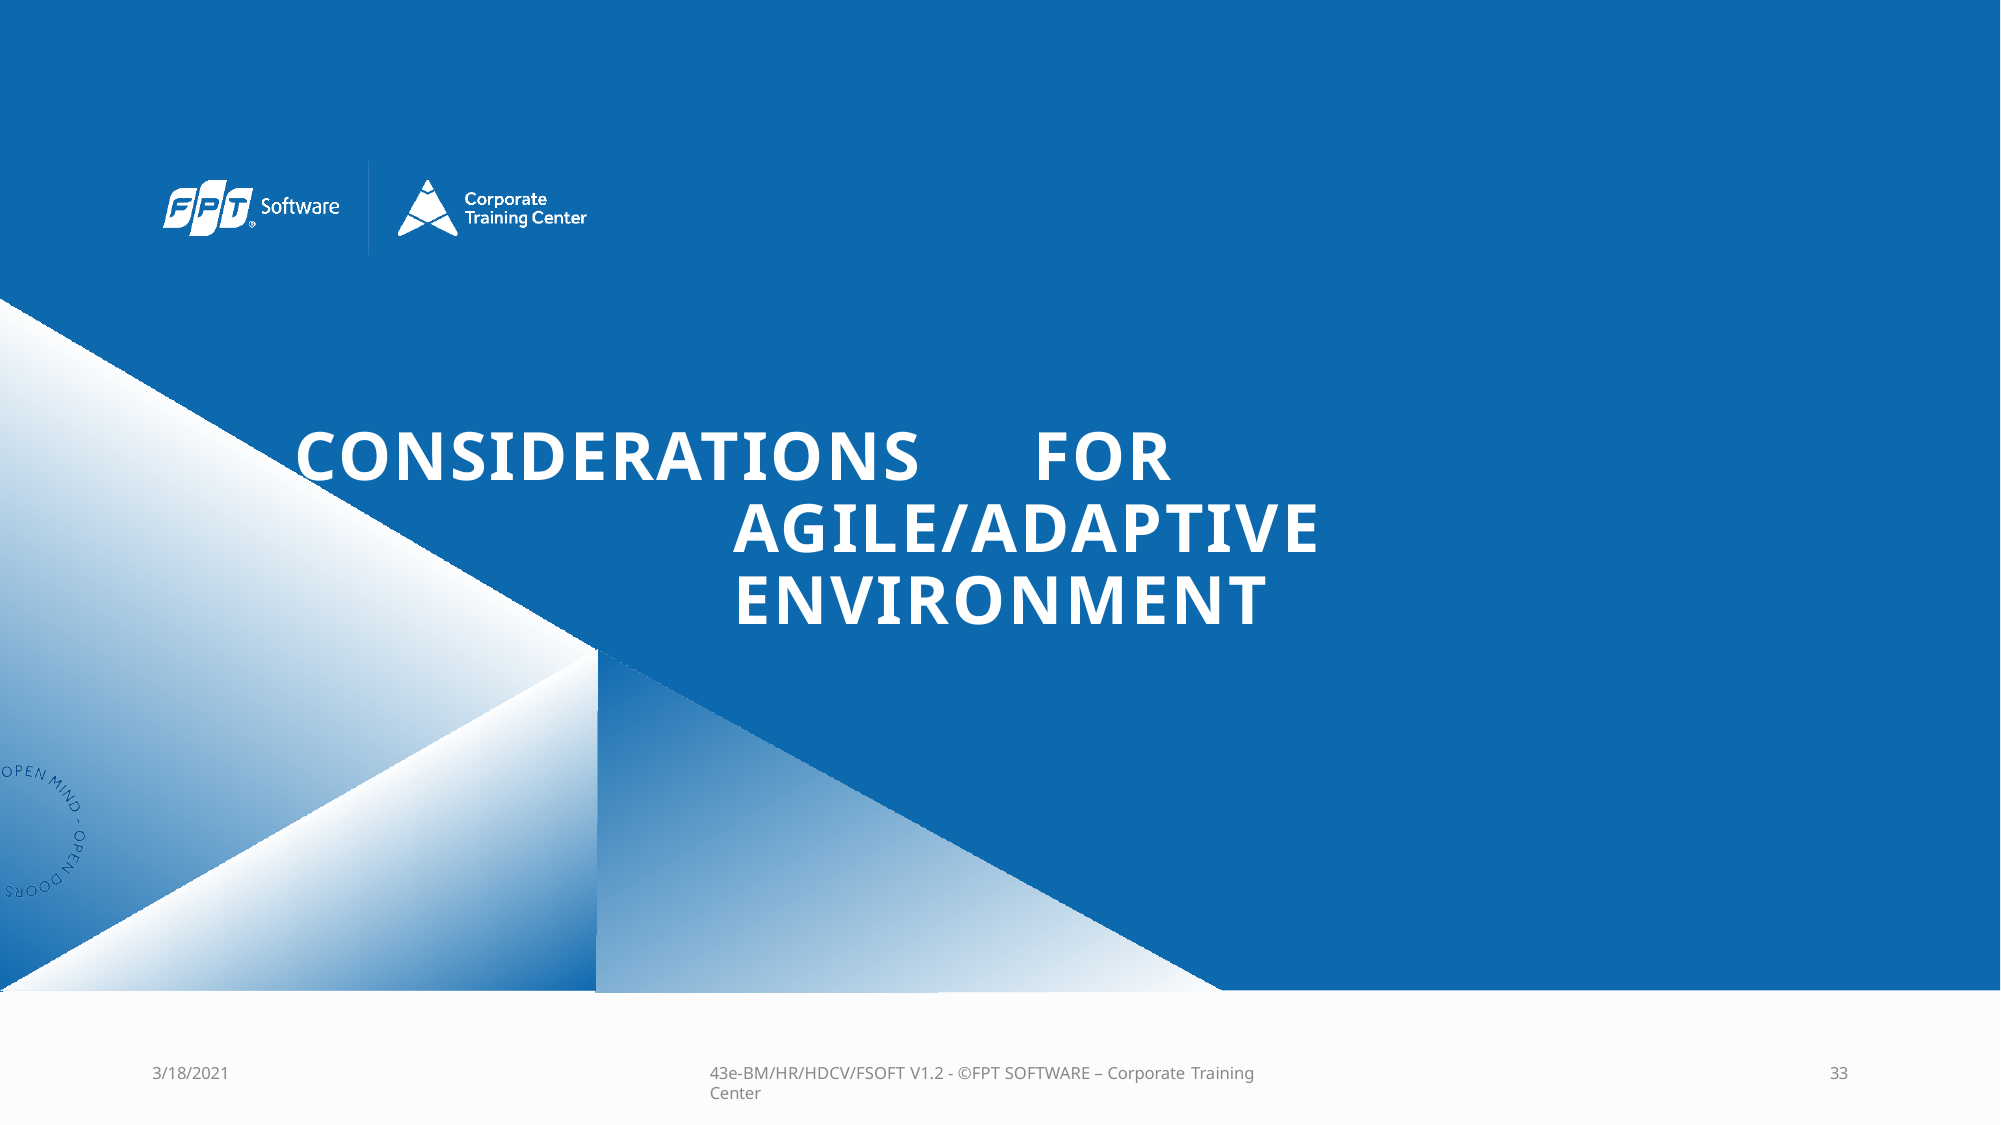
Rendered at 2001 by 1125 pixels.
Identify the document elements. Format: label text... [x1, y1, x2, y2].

picture [0, 299, 1223, 993]
slide_number 33 [1823, 1059, 1857, 1125]
picture [163, 161, 587, 255]
title CONSIDERATIONS FOR AGILE/ADAPTIVE ENVIRONMENT [292, 410, 1702, 638]
slide_number 43e-BM/HR/HDCV/FSOFT V1.2 - ©FPT SOFTWARE – Corporate Training Center [707, 1059, 1294, 1125]
footer 3/18/2021 [150, 1059, 231, 1125]
